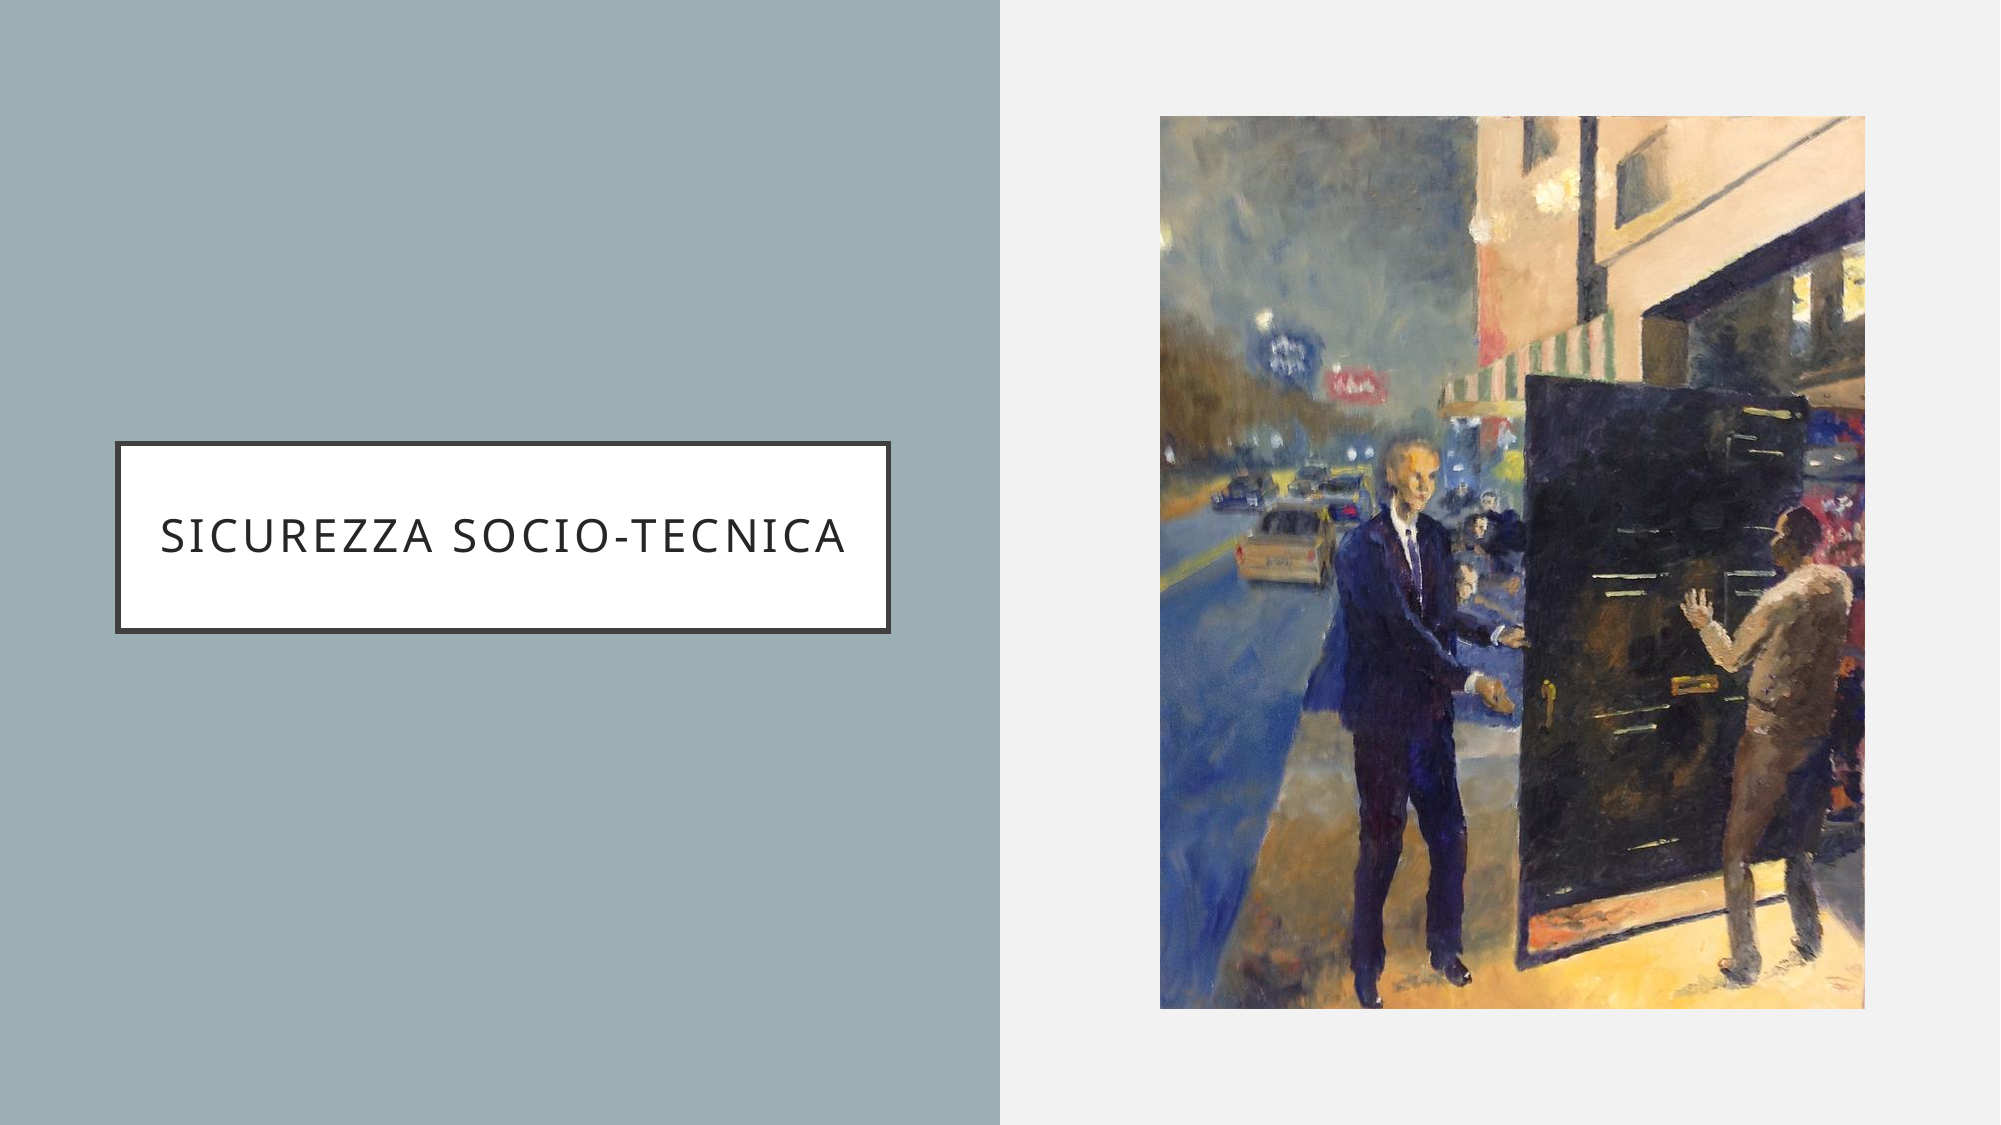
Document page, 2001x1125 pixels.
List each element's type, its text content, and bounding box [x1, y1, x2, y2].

title Sicurezza socio-tecnica [115, 441, 891, 634]
picture [1160, 116, 1865, 1009]
